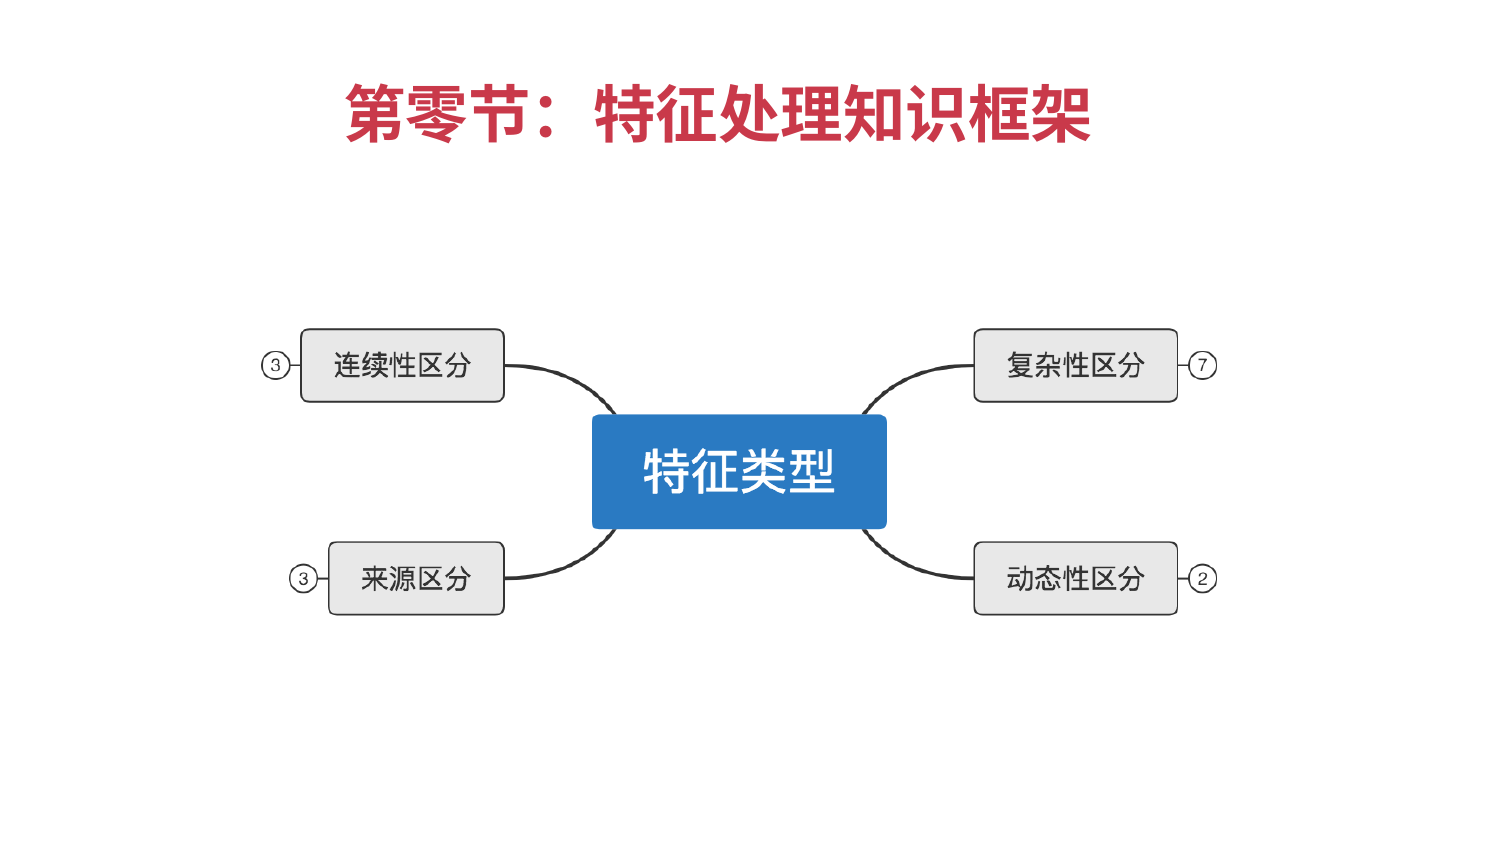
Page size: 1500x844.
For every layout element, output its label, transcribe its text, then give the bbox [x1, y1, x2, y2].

text_box 第零节：特征处理知识框架 [328, 67, 1109, 158]
picture [218, 291, 1315, 659]
